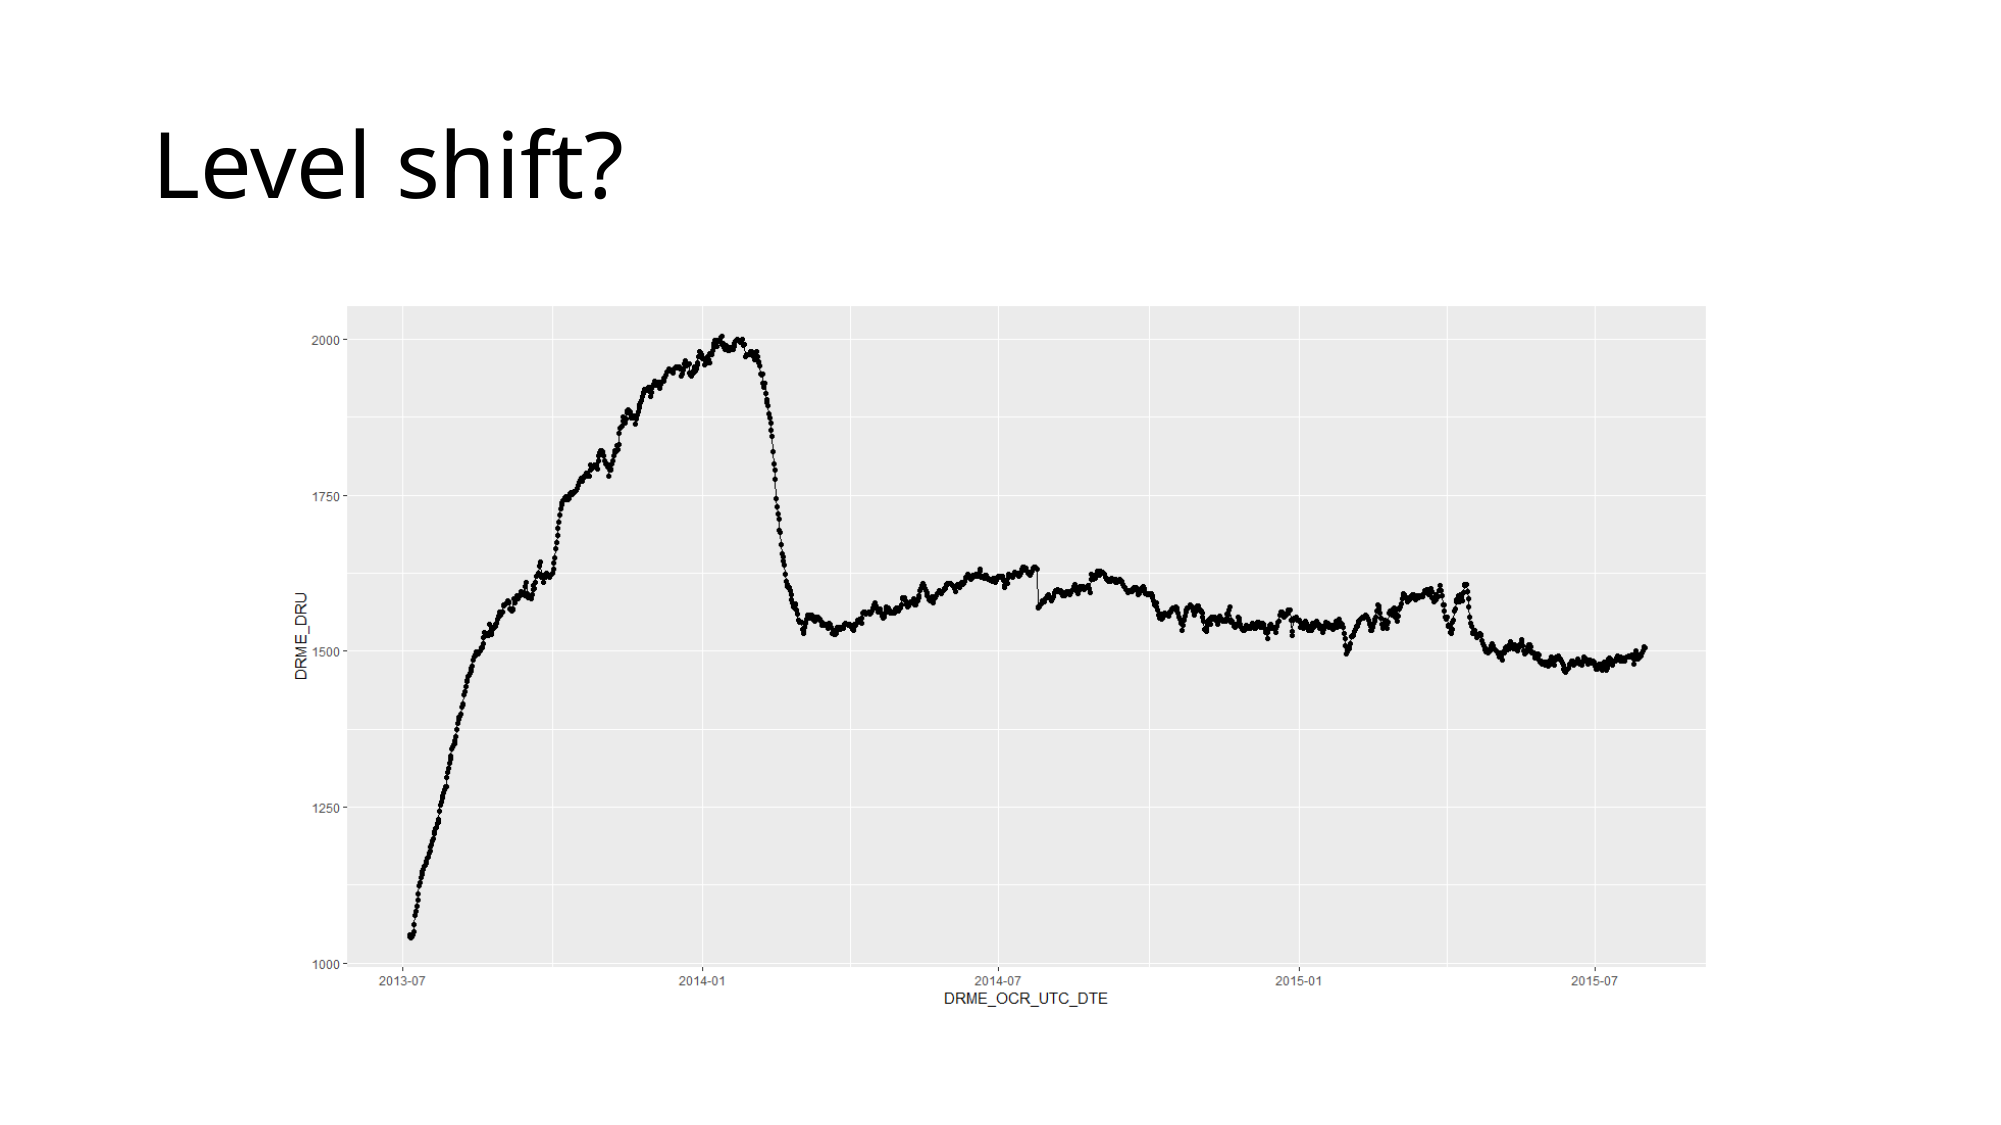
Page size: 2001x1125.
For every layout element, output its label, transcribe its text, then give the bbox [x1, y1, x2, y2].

title Level shift? [137, 59, 1863, 278]
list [286, 299, 1714, 1014]
